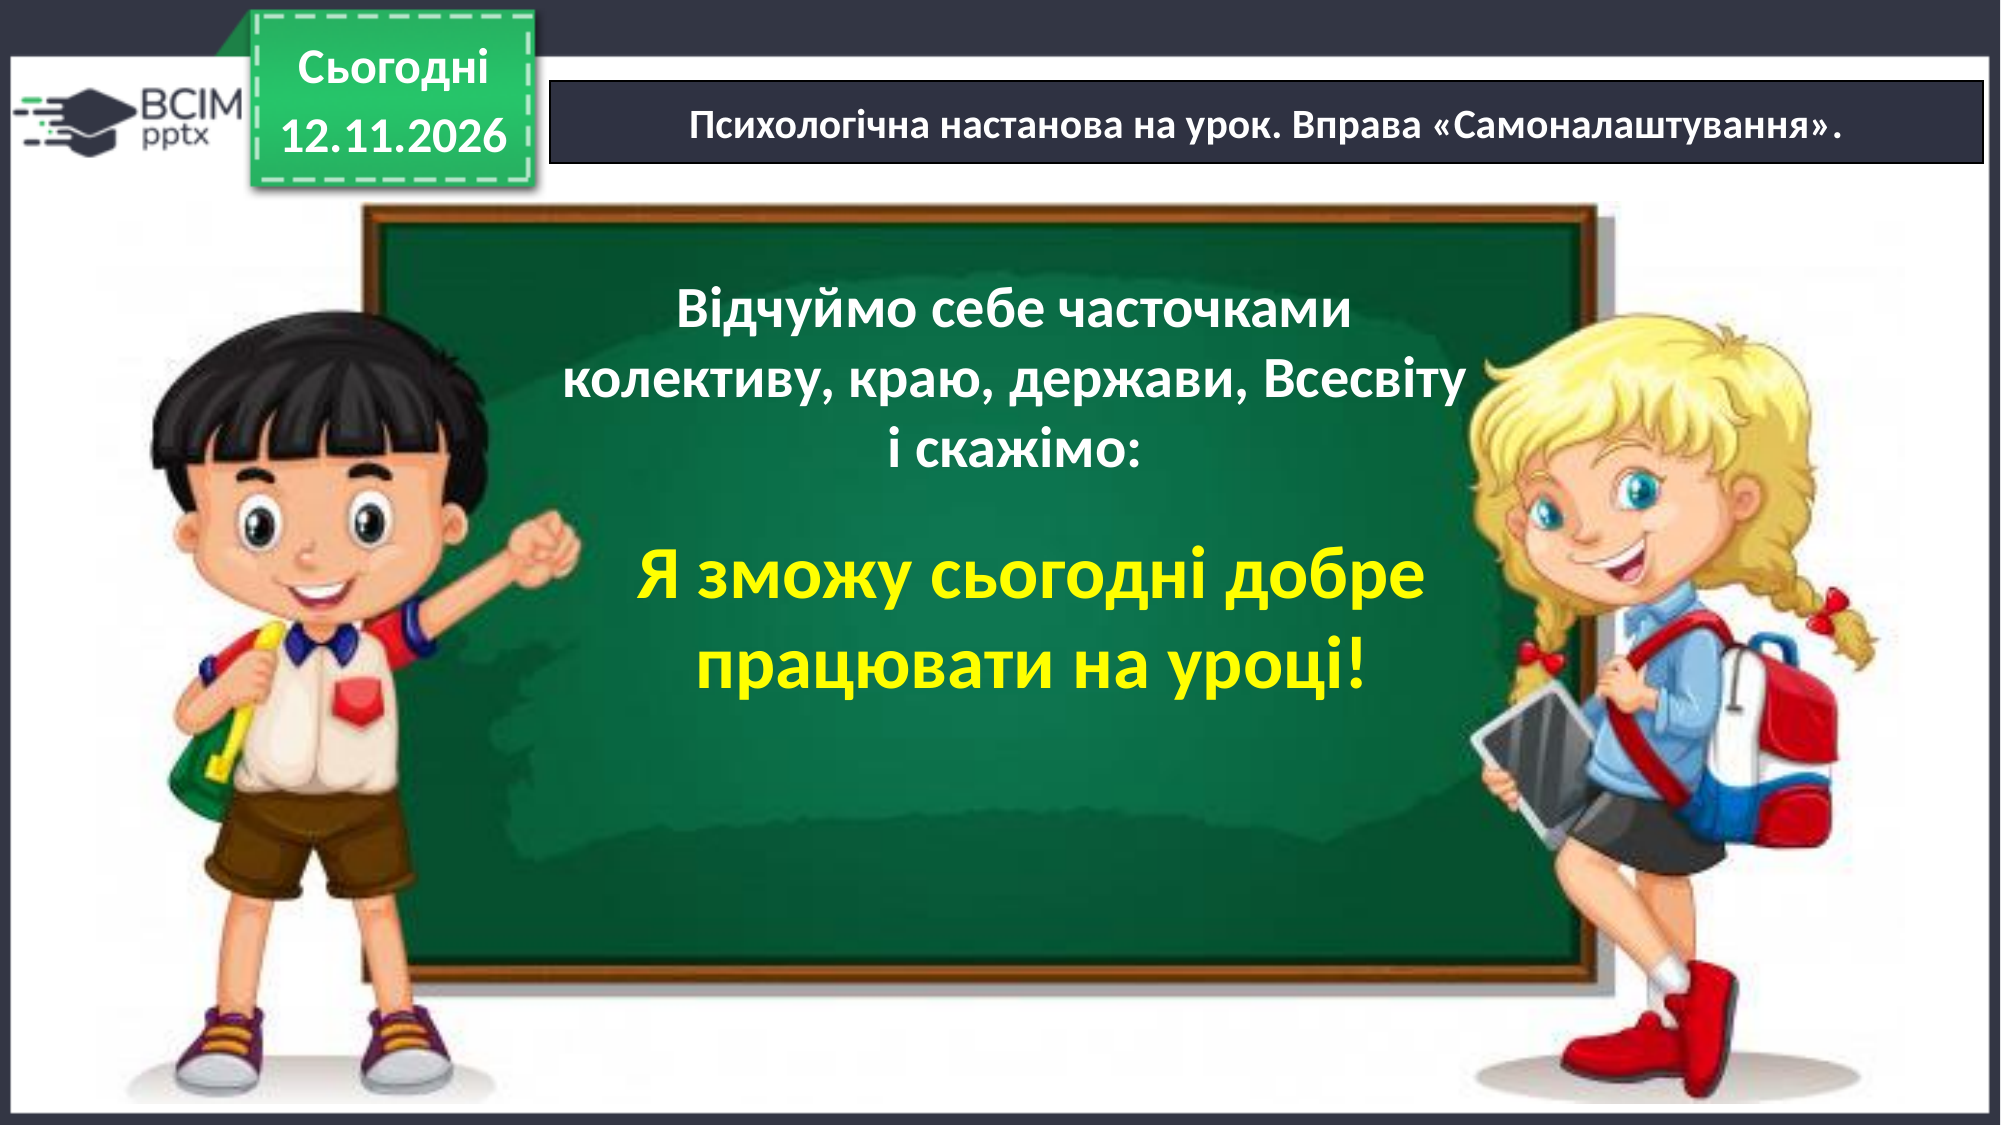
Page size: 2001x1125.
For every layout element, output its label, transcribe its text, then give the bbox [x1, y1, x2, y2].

text_box 01.09.2022 [263, 101, 524, 164]
text_box Психологічна настанова на урок. Вправа «Самоналаштування». [549, 80, 1984, 164]
picture [0, 0, 2001, 1125]
text_box Сьогодні [284, 26, 535, 101]
